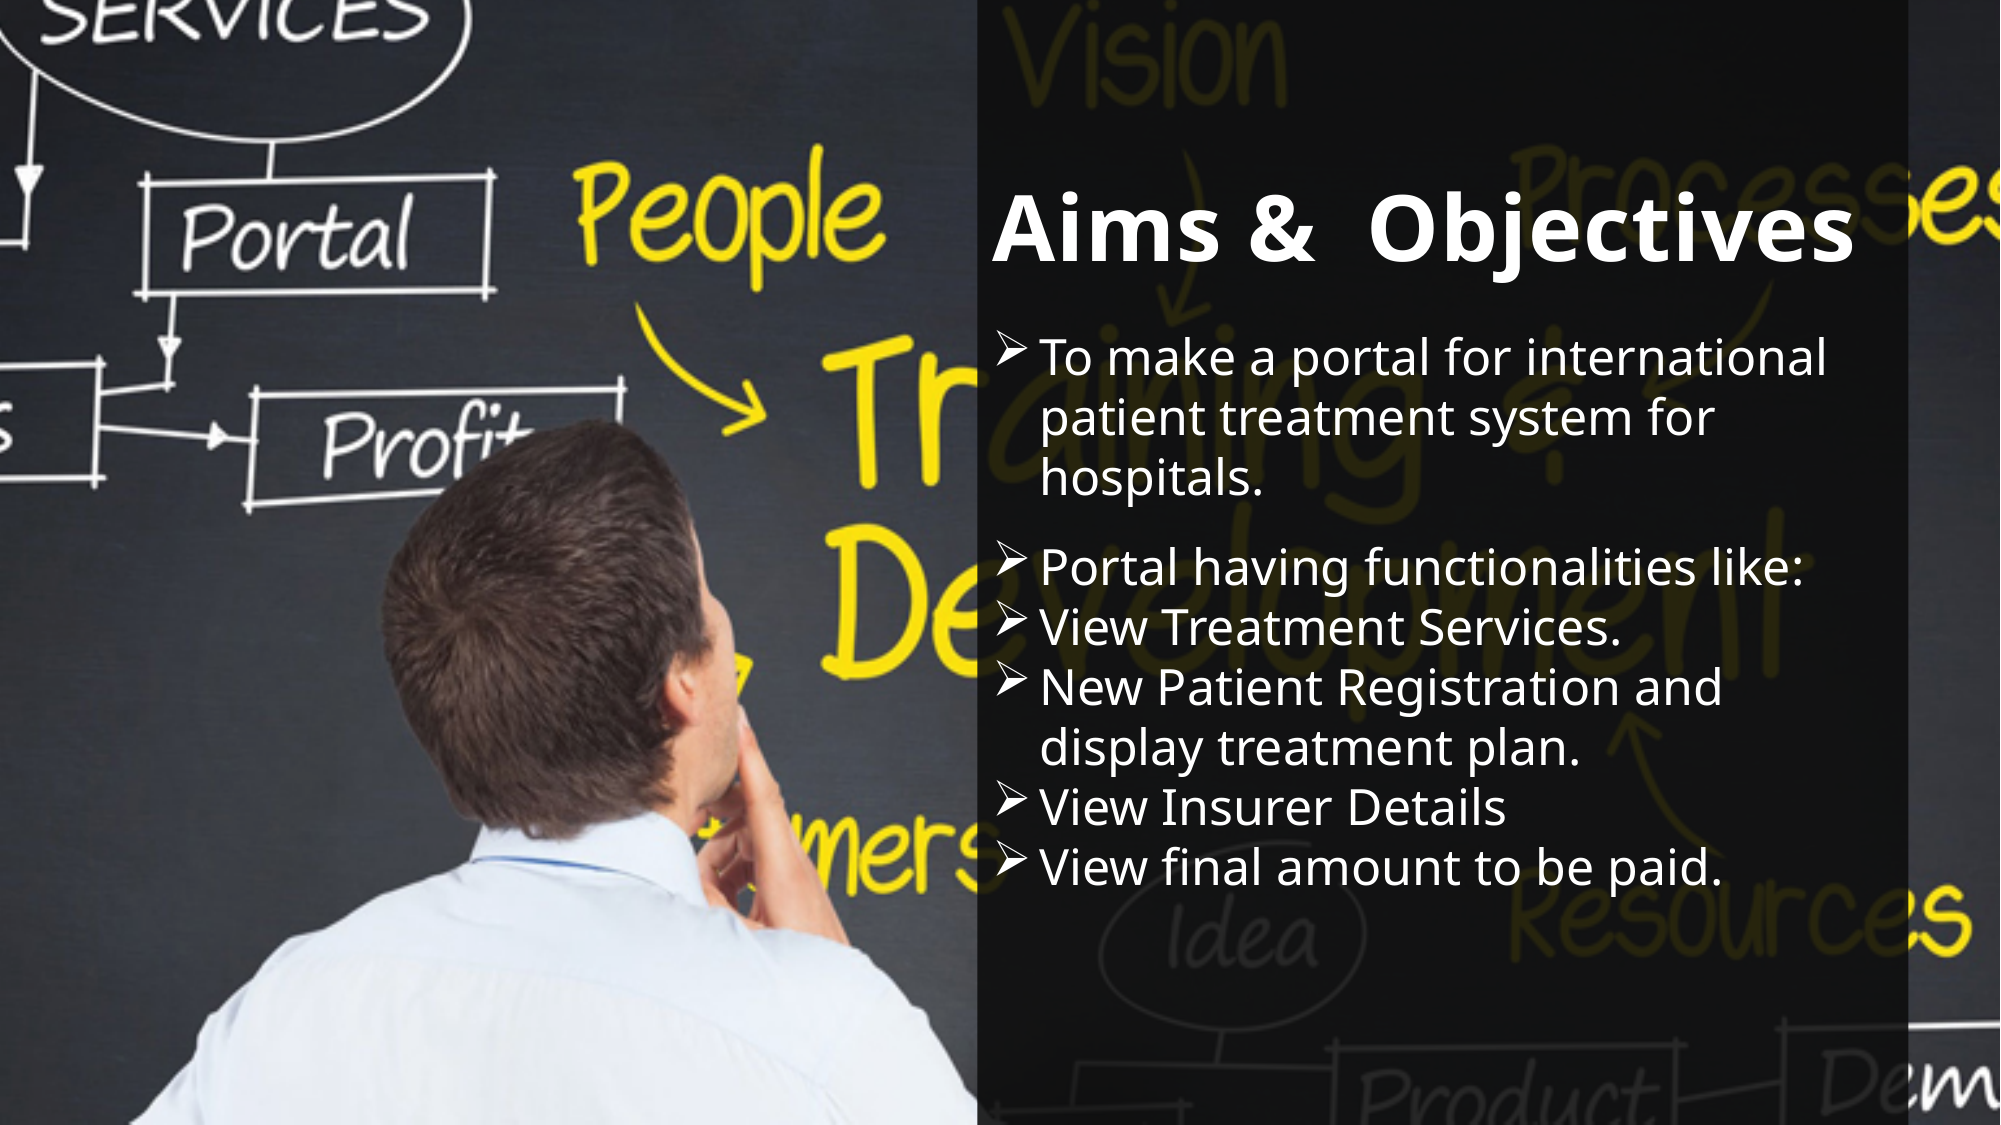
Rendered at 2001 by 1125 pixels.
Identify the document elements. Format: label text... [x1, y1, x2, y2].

text_box Aims & Objectives To make a portal for international patient treatment system for hospitals. Portal having functionalities like: View Treatment Services. New Patient Registration and display treatment plan. View Insurer Details View final amount to be paid. [977, 0, 1909, 1125]
picture [0, 0, 977, 1125]
picture [1909, 0, 2000, 1125]
